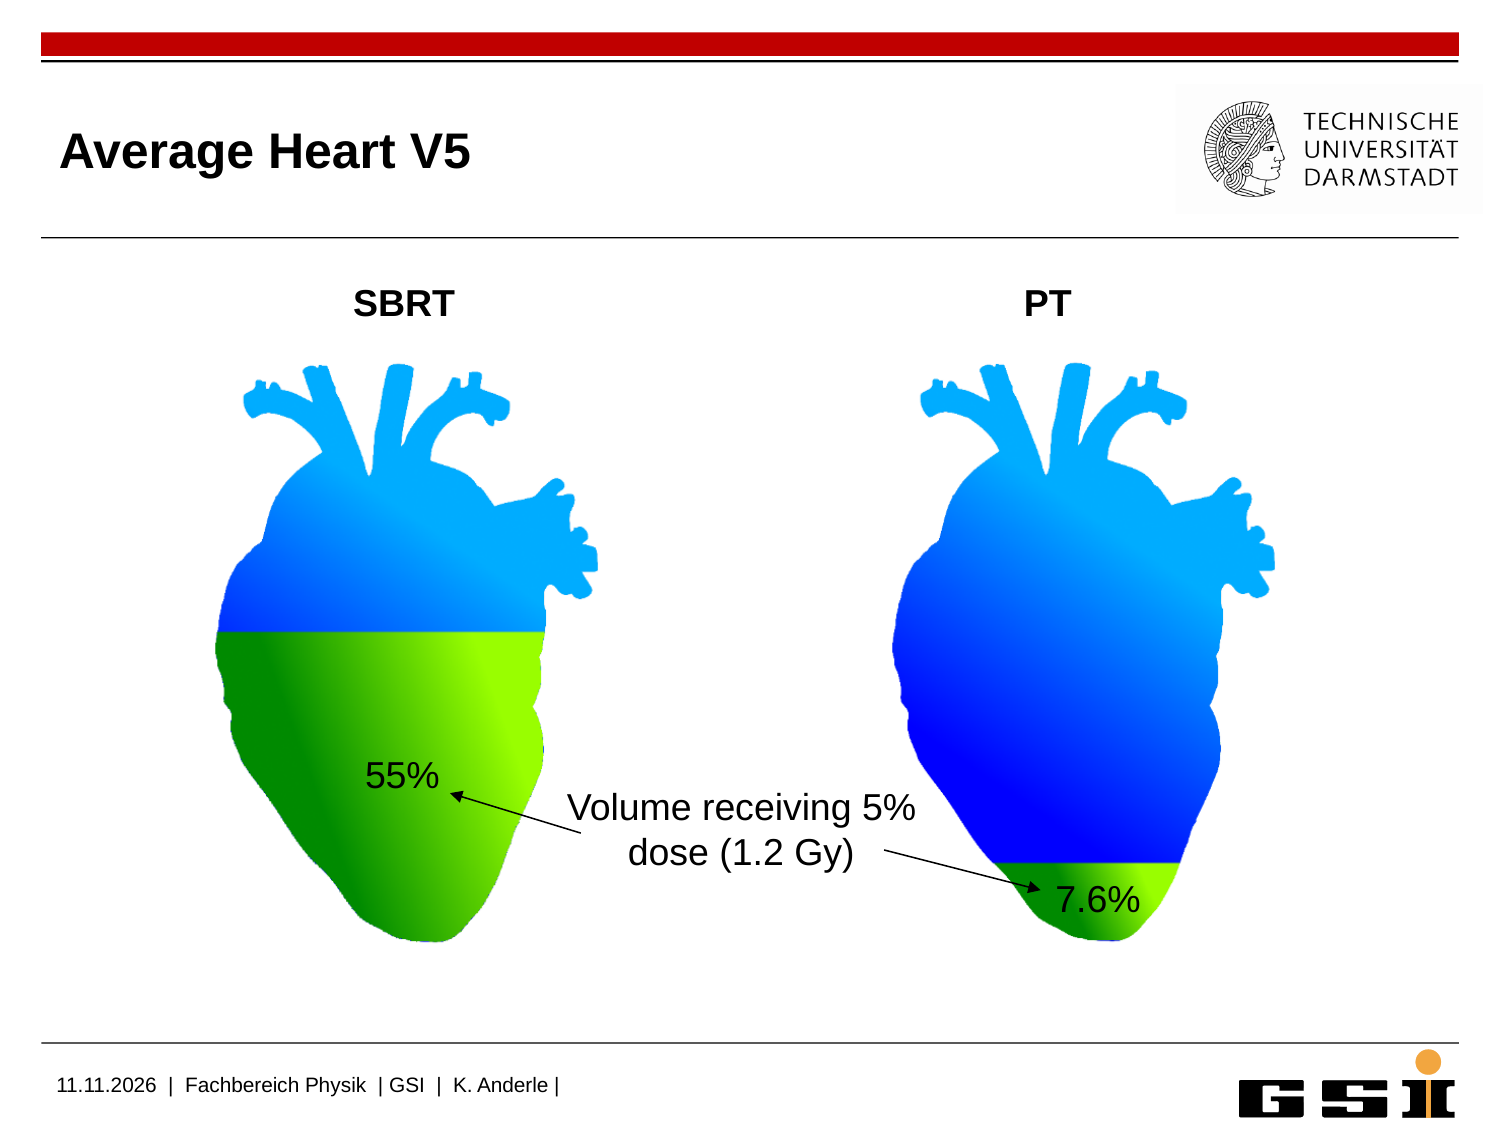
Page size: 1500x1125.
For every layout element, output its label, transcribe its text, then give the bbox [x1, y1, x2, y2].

title Average Heart V5 [58, 79, 1149, 218]
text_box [194, 271, 1289, 965]
picture [1175, 84, 1483, 214]
